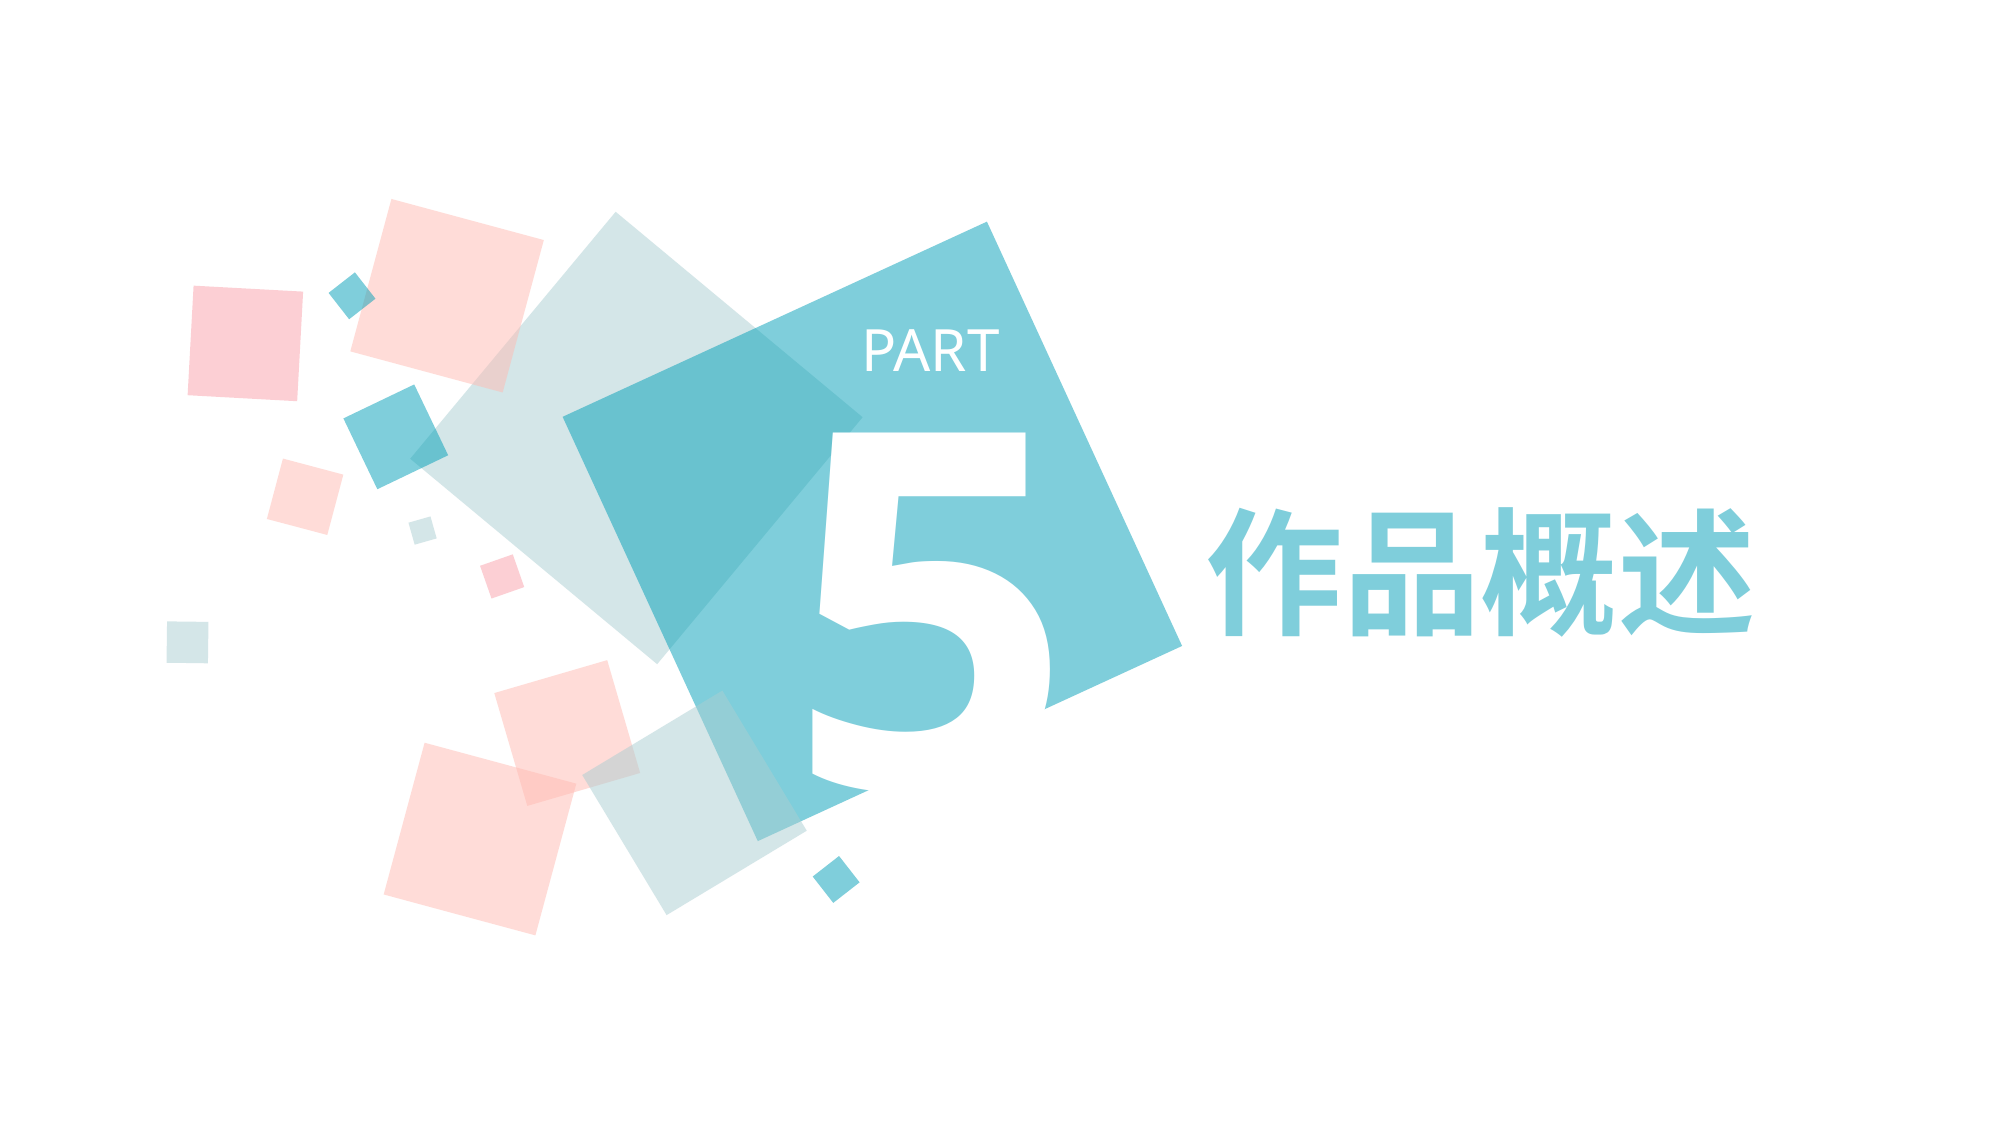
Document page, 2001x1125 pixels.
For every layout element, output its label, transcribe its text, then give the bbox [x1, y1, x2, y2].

text_box PART [846, 305, 1015, 391]
text_box 作品概述 [1191, 479, 1771, 660]
text_box 5 [773, 283, 1088, 896]
